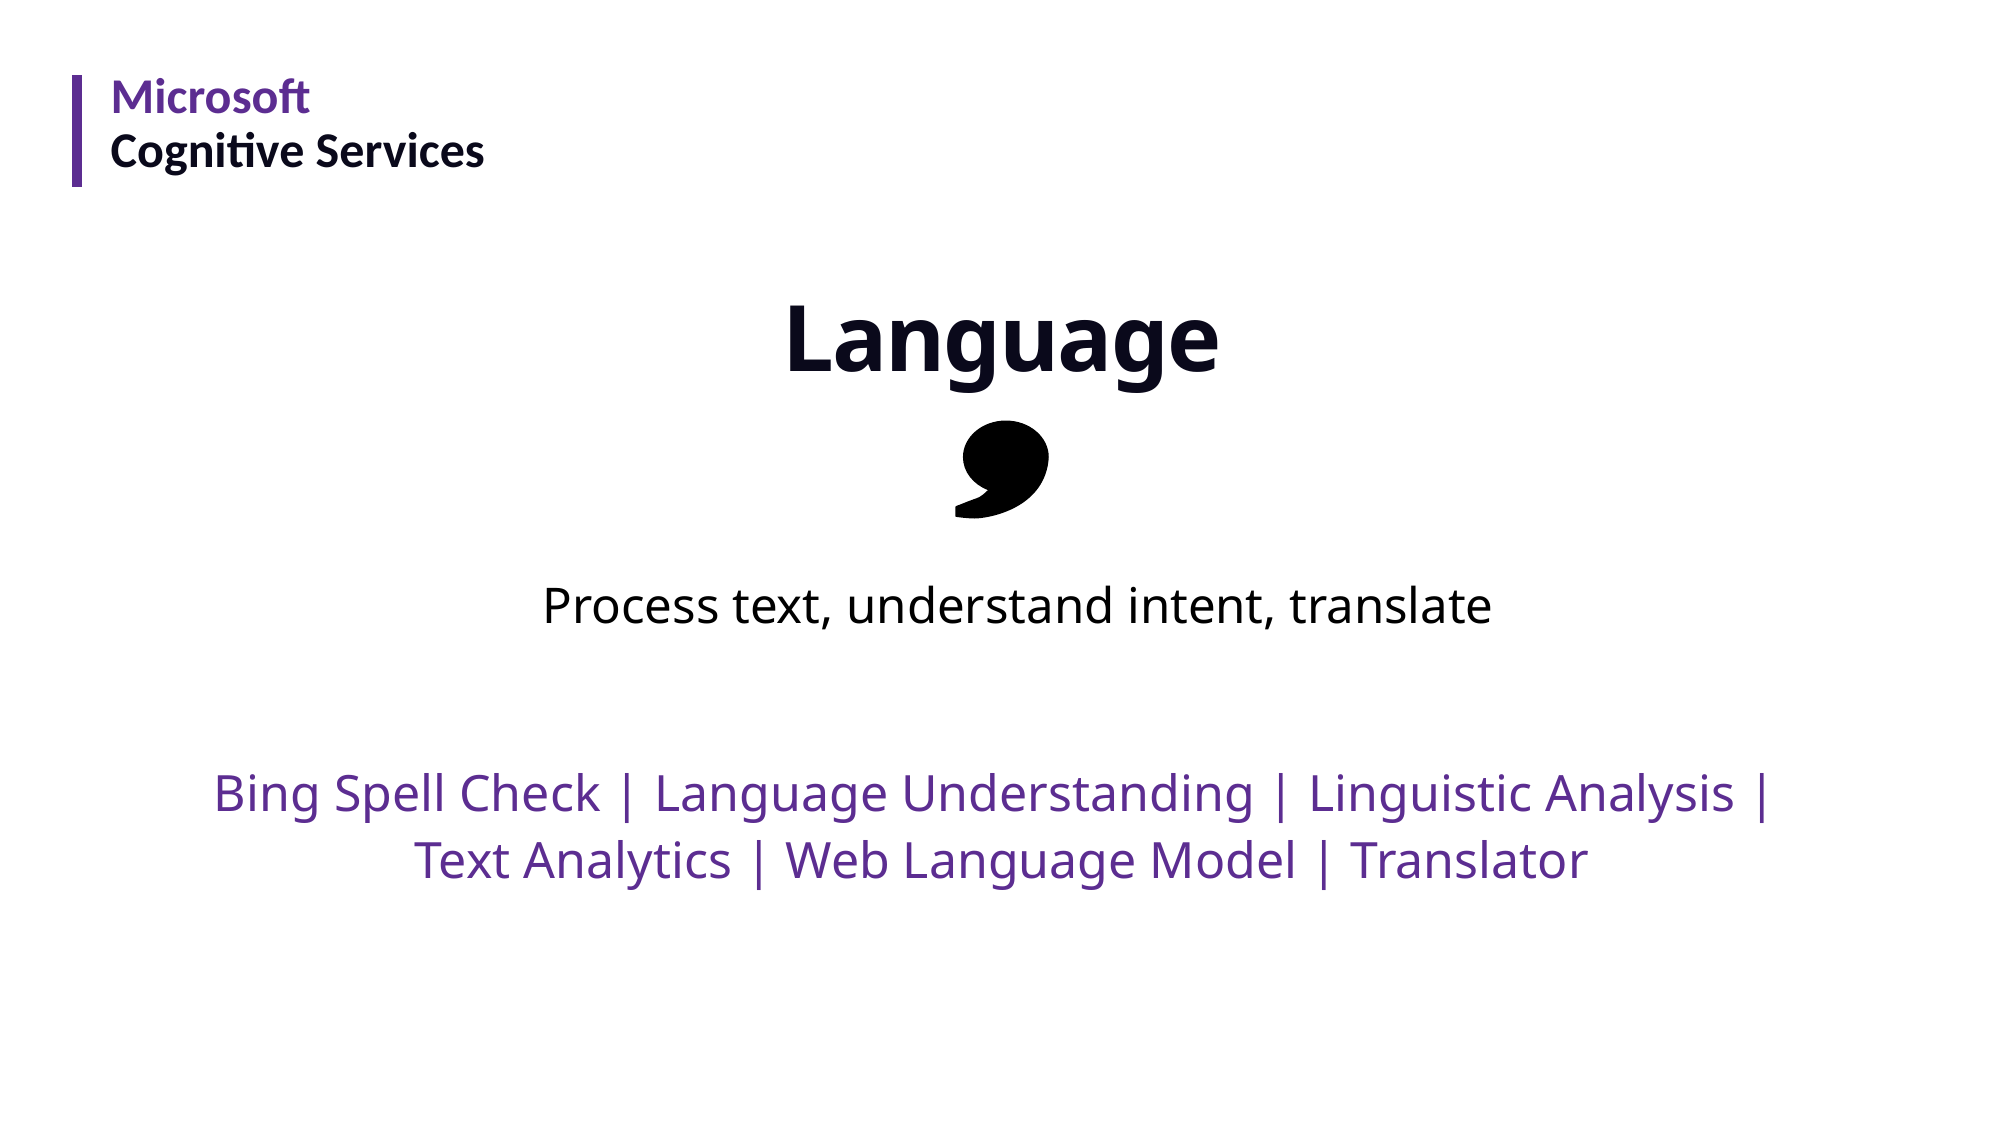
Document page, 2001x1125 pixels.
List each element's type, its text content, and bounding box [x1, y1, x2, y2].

text_box Language [92, 277, 1912, 468]
text_box [955, 420, 1049, 519]
text_box [97, 248, 2000, 574]
text_box Microsoft Cognitive Services [95, 62, 800, 186]
text_box Process text, understand intent, translate [215, 573, 1821, 642]
text_box Bing Spell Check | Language Understanding | Linguistic Analysis | Text Analytics | Web Language Model | Translator [30, 761, 1974, 963]
